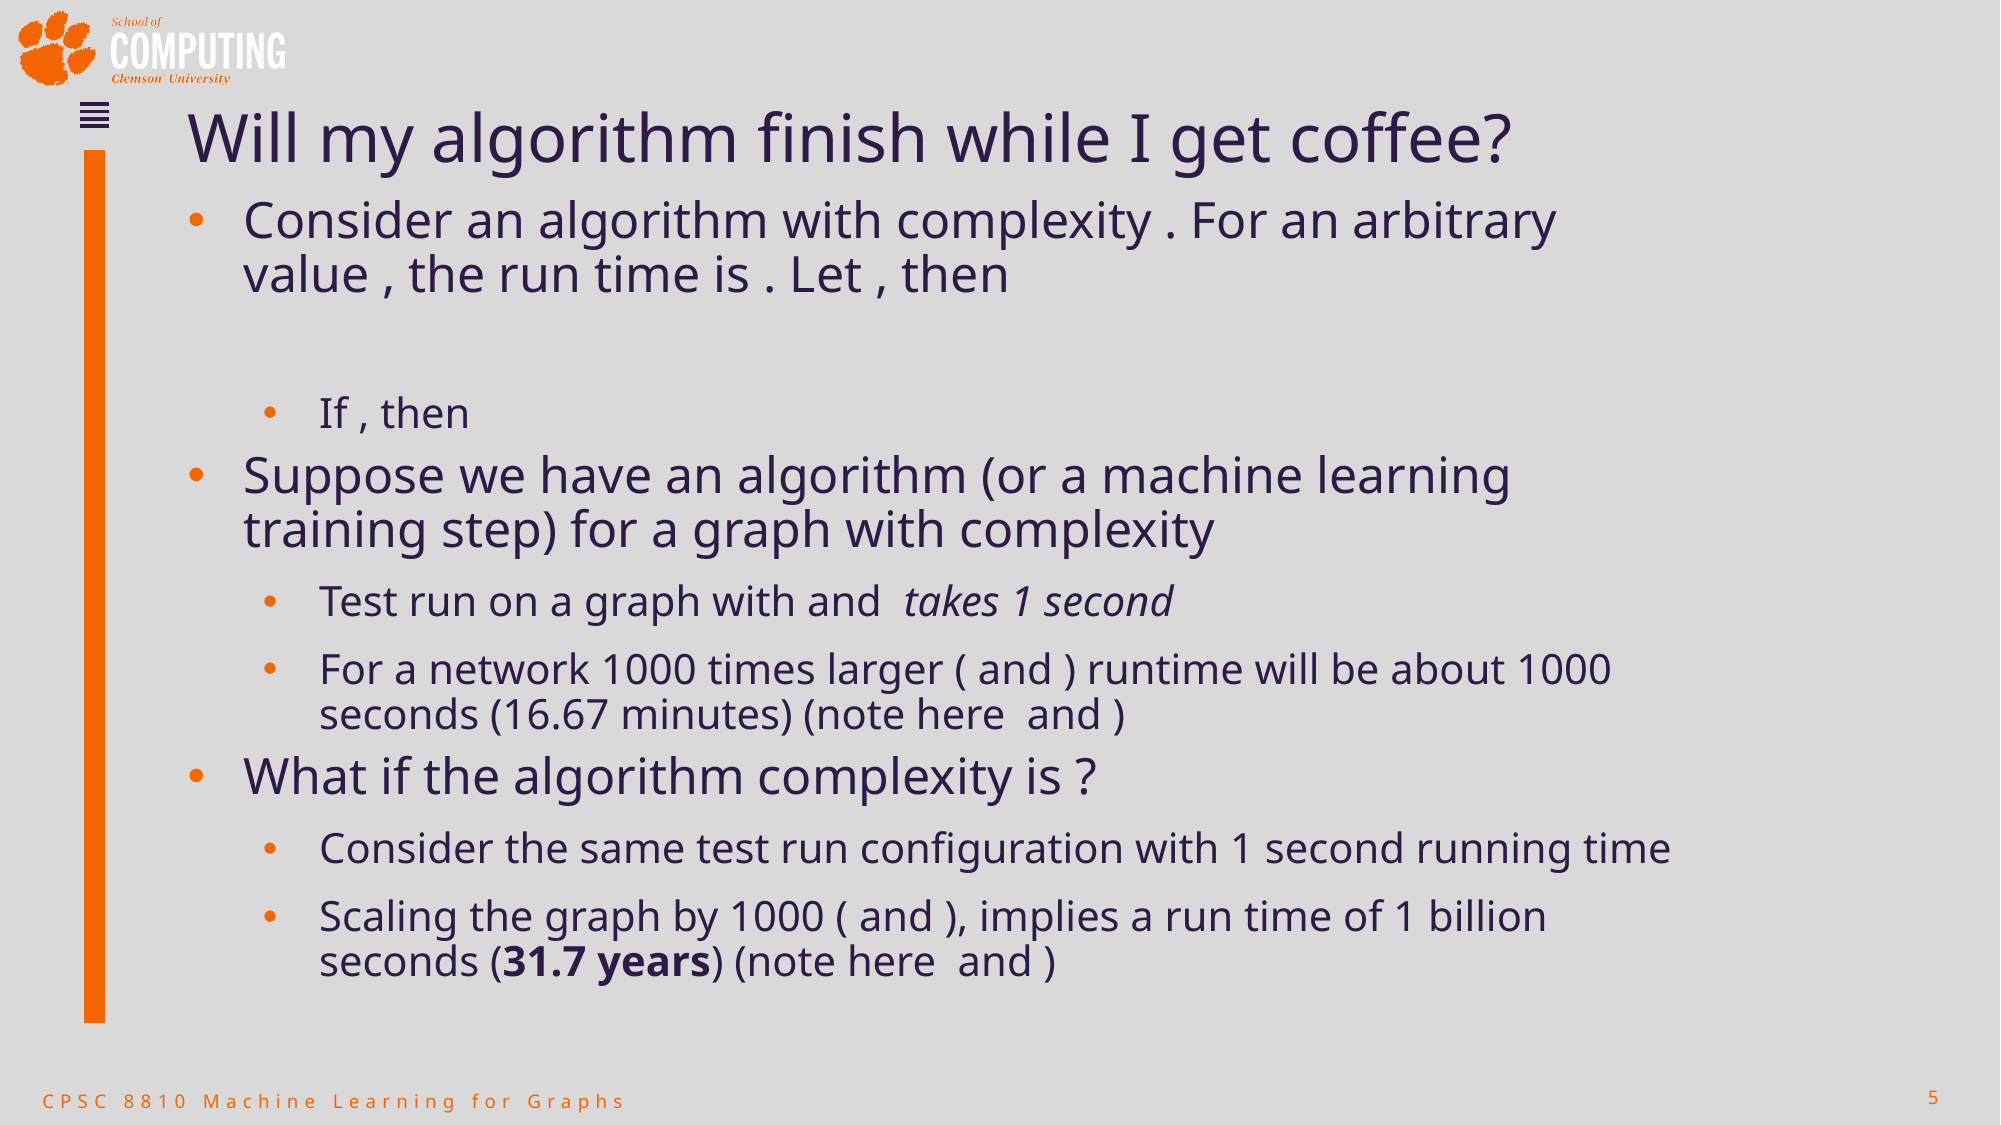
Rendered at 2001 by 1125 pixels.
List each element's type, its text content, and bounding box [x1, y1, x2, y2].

picture [18, 10, 285, 86]
title Will my algorithm finish while I get coffee? [187, 104, 1913, 178]
